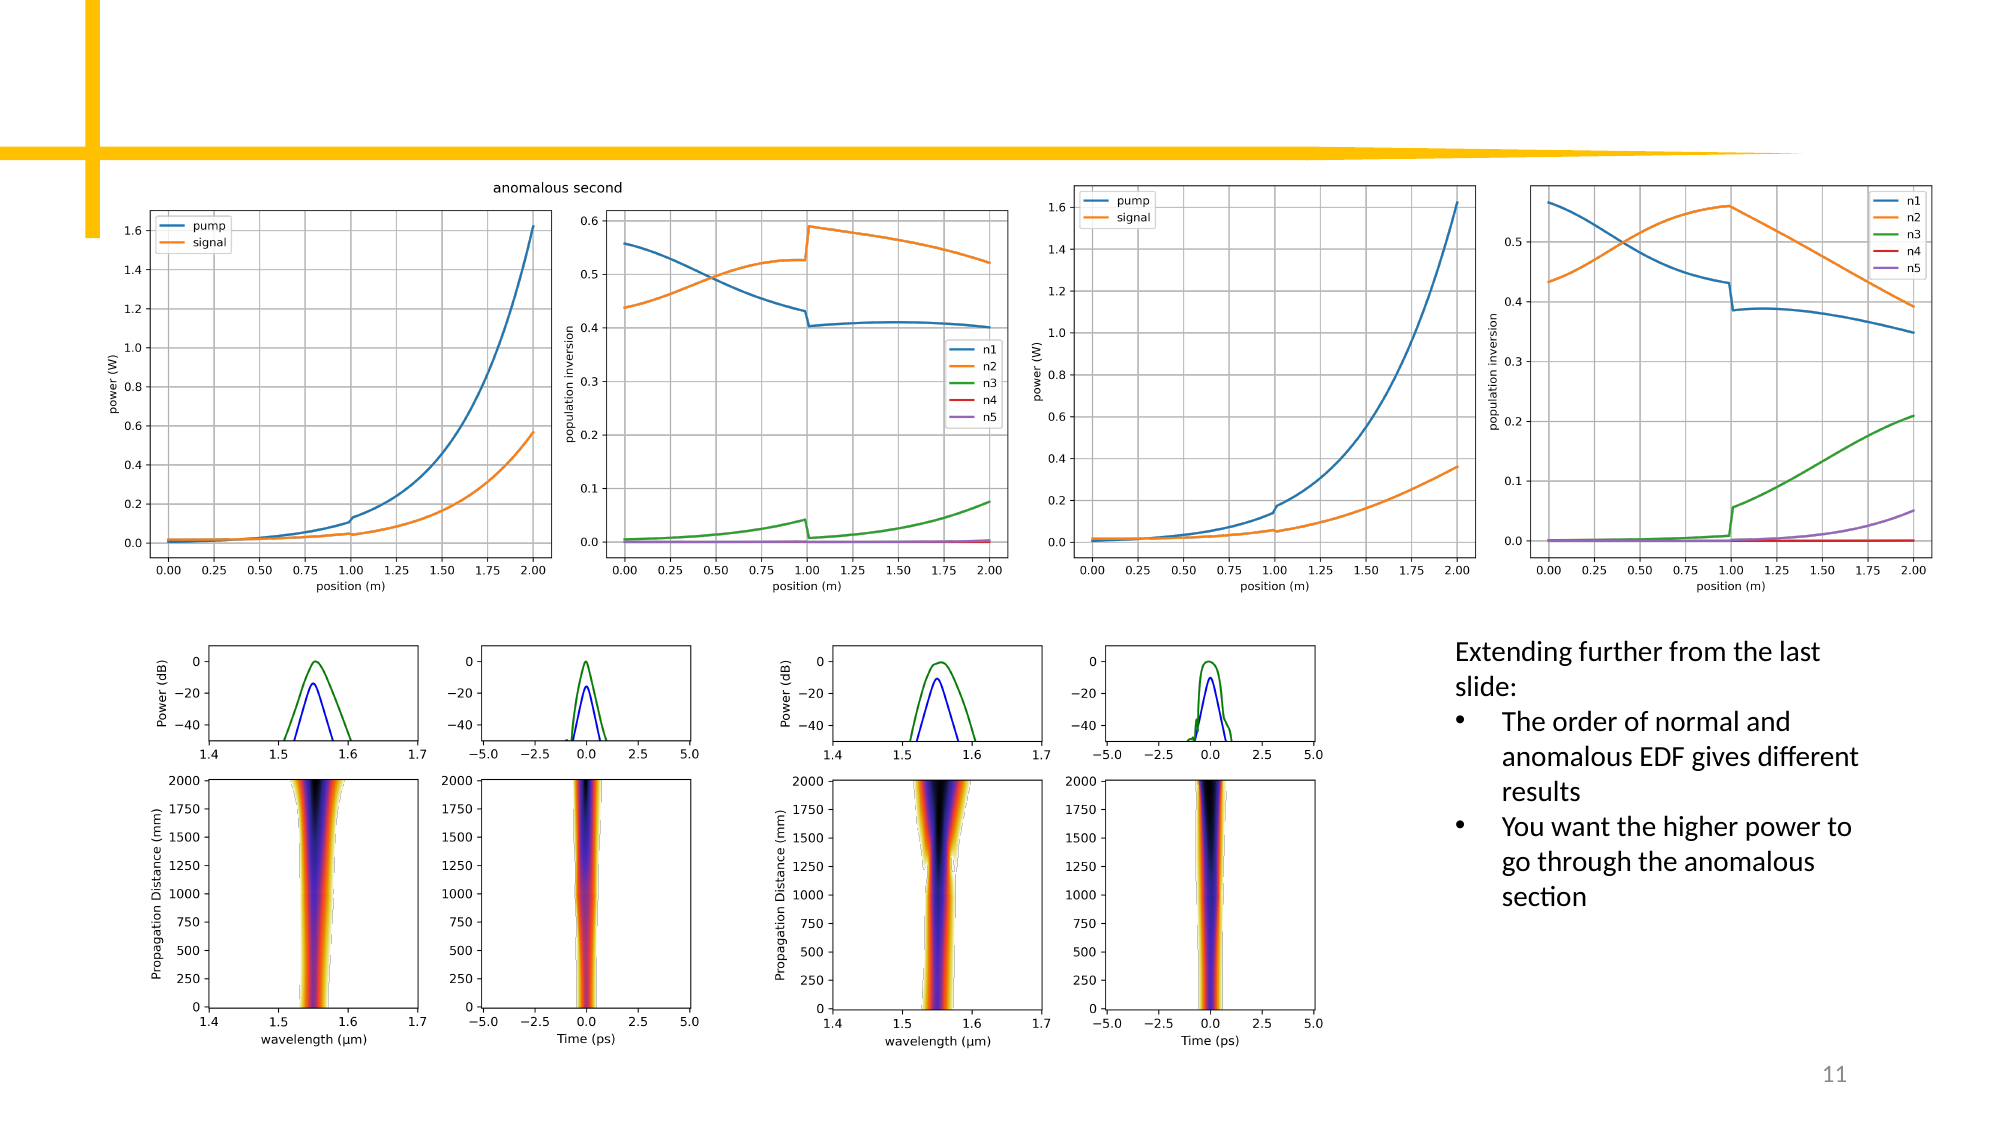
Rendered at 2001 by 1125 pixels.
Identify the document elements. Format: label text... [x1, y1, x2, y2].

picture [761, 632, 1337, 1064]
slide_number 11 [1412, 1042, 1863, 1103]
picture [137, 632, 713, 1064]
text_box Extending further from the last slide: The order of normal and anomalous EDF gives different results You want the higher power to go through the anomalous section [1440, 624, 1891, 920]
picture [95, 173, 1944, 606]
